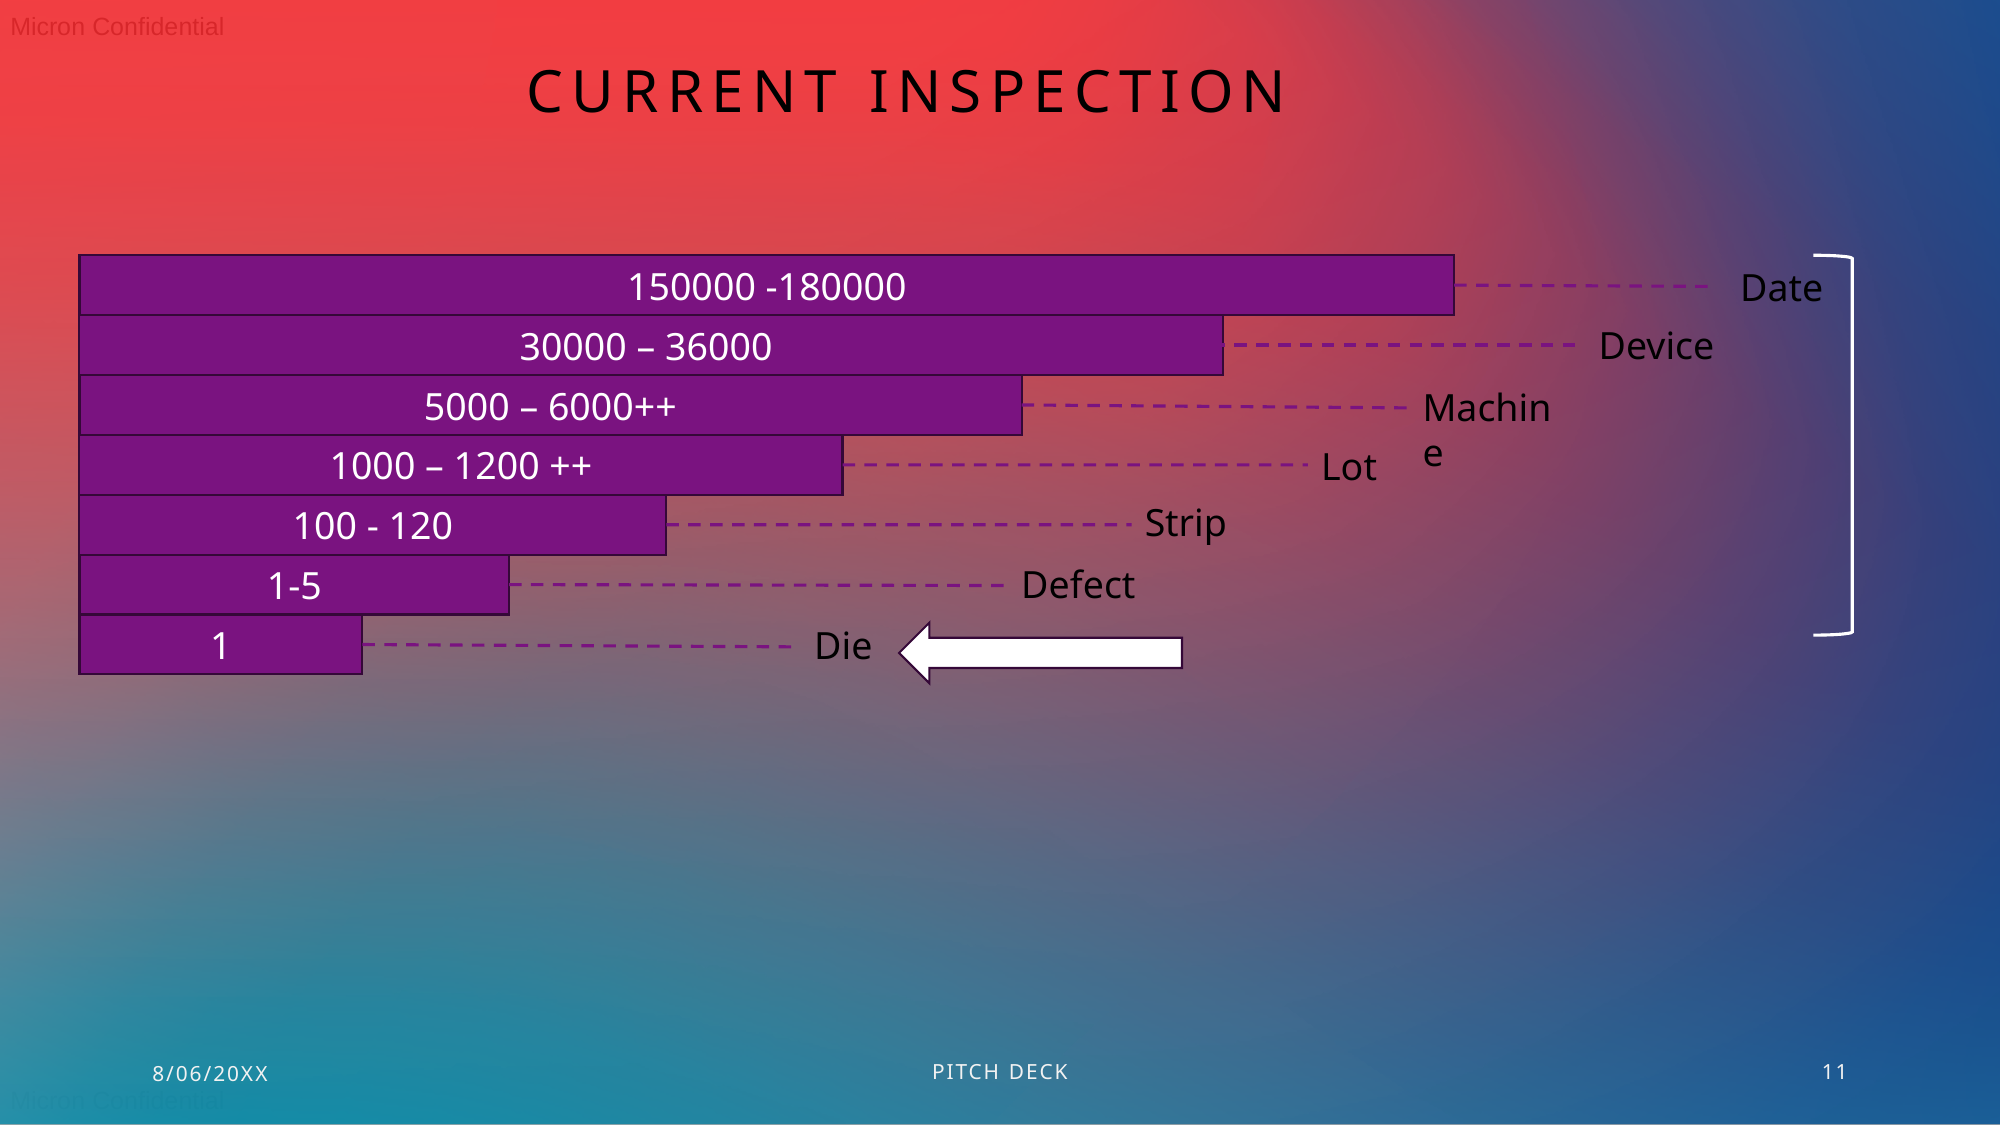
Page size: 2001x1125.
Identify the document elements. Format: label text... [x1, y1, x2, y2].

text_box 150000 -180000 [78, 254, 1455, 316]
text_box [1813, 253, 1854, 637]
text_box 30000 – 36000 [78, 316, 1224, 376]
title Current Inspection [511, 50, 1363, 128]
slide_number 11 [1412, 1042, 1863, 1103]
text_box Strip [1130, 491, 1268, 552]
text_box 5000 – 6000++ [78, 376, 1023, 436]
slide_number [137, 1042, 588, 1103]
footer PITCH DECK [662, 1042, 1338, 1103]
text_box 100 - 120 [78, 496, 667, 556]
text_box 1-5 [78, 556, 510, 616]
text_box [897, 620, 1184, 686]
text_box Lot [1306, 435, 1430, 496]
text_box 1 [78, 616, 363, 675]
text_box Date [1725, 256, 1813, 316]
text_box Die [799, 614, 927, 675]
text_box Defect [1006, 553, 1175, 614]
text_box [1021, 404, 1408, 408]
text_box Device [1583, 314, 1760, 375]
text_box Machine [1407, 377, 1584, 482]
text_box 1000 – 1200 ++ [78, 436, 844, 496]
picture [0, 0, 2000, 1125]
